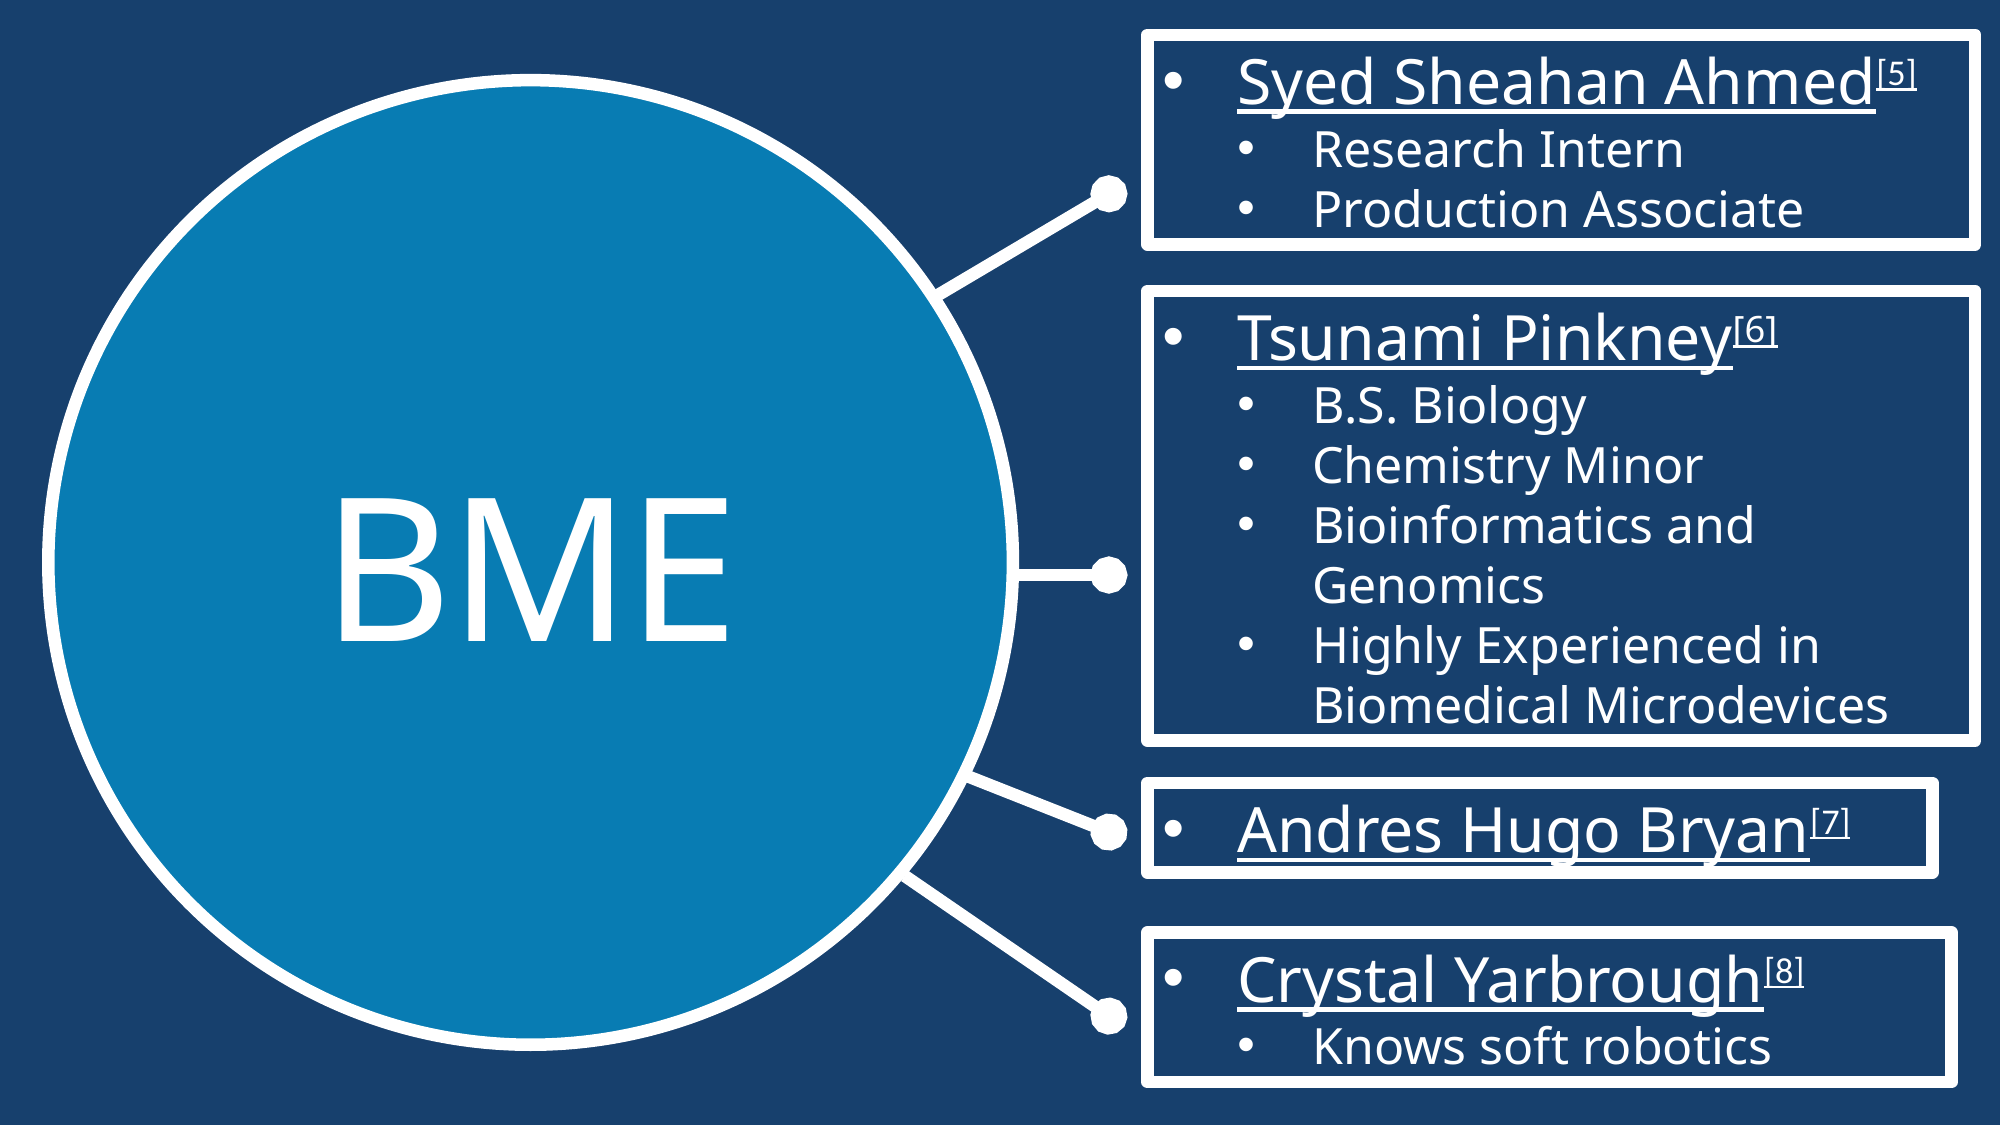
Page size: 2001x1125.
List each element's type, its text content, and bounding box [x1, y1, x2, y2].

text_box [935, 193, 1109, 297]
text_box Syed Sheahan Ahmed[5] Research Intern Production Associate [1147, 34, 1976, 245]
text_box [64, 689, 998, 1046]
text_box BME [0, 433, 1147, 689]
text_box [64, 79, 997, 433]
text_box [904, 875, 1109, 1017]
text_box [967, 776, 1109, 833]
text_box Andres Hugo Bryan[7] [1147, 782, 1933, 873]
text_box Crystal Yarbrough[8] Knows soft robotics [1147, 932, 1952, 1083]
text_box Tsunami Pinkney[6] B.S. Biology Chemistry Minor Bioinformatics and Genomics Highly Experienced in Biomedical Microdevices [1147, 291, 1976, 741]
